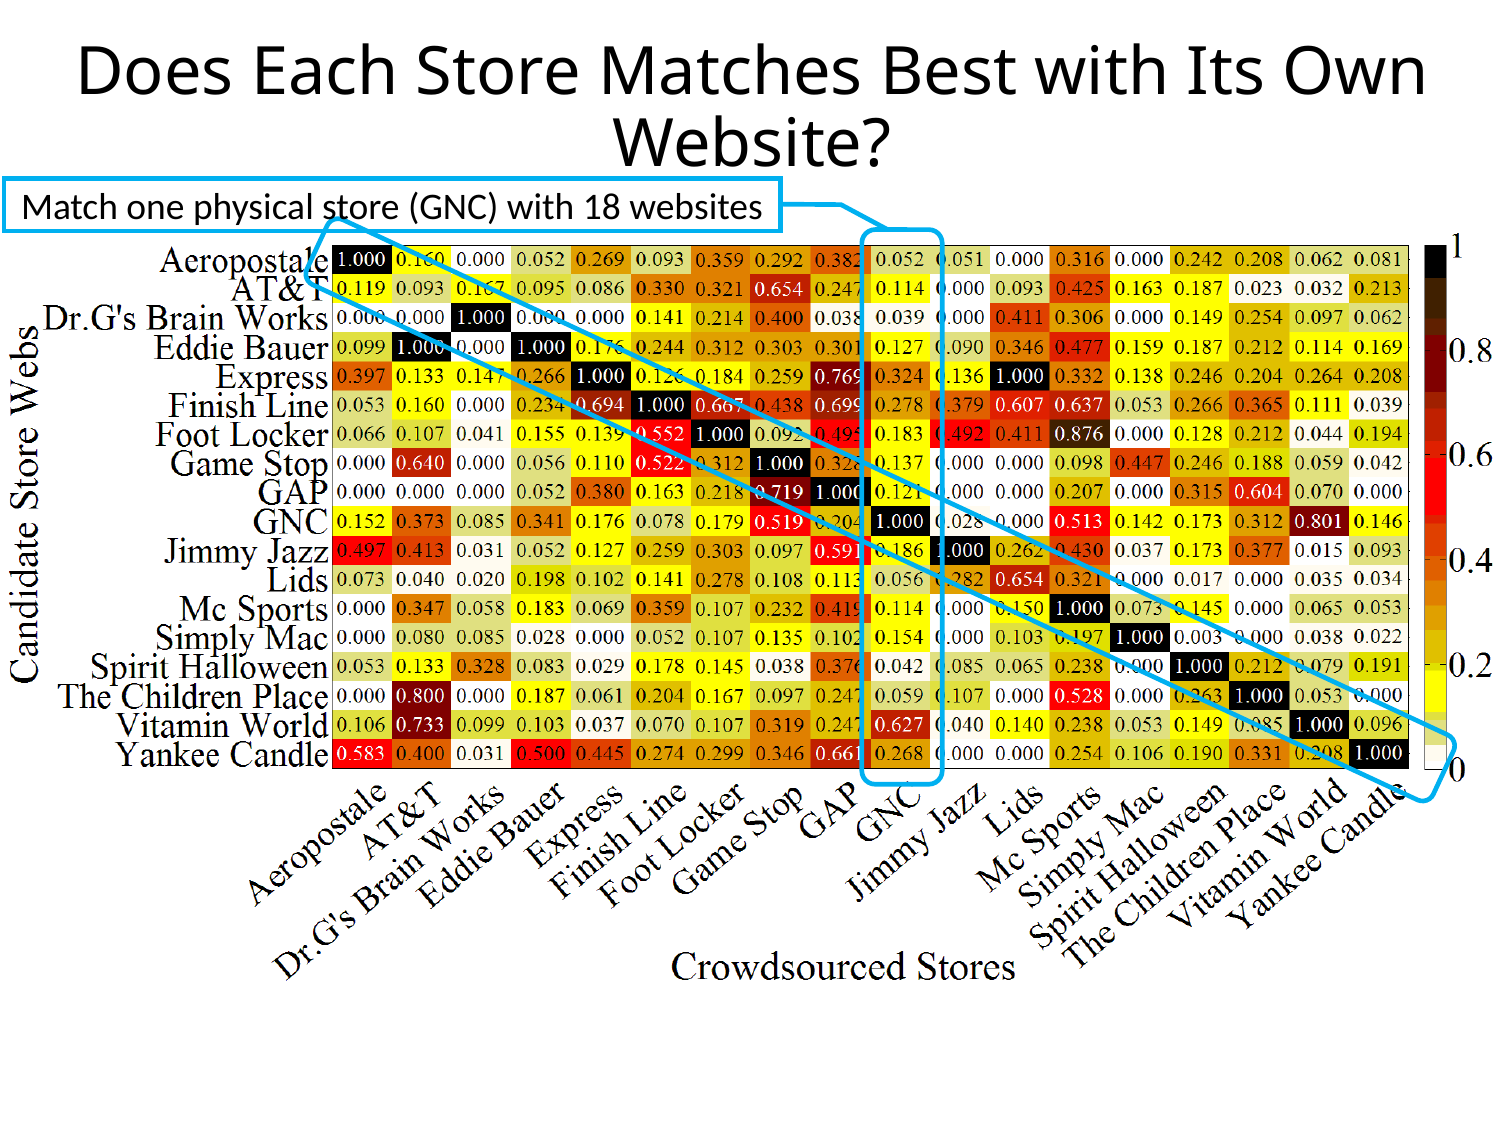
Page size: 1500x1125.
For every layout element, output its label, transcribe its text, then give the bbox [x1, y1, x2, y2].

picture [945, 504, 1451, 798]
picture [309, 234, 859, 536]
title Does Each Store Matches Best with Its Own Website? [21, 0, 1483, 218]
picture [865, 233, 939, 494]
picture [865, 546, 939, 781]
text_box Match one physical store (GNC) with 18 websites [3, 178, 888, 229]
picture [382, 229, 865, 456]
picture [0, 229, 1500, 986]
picture [865, 467, 939, 573]
